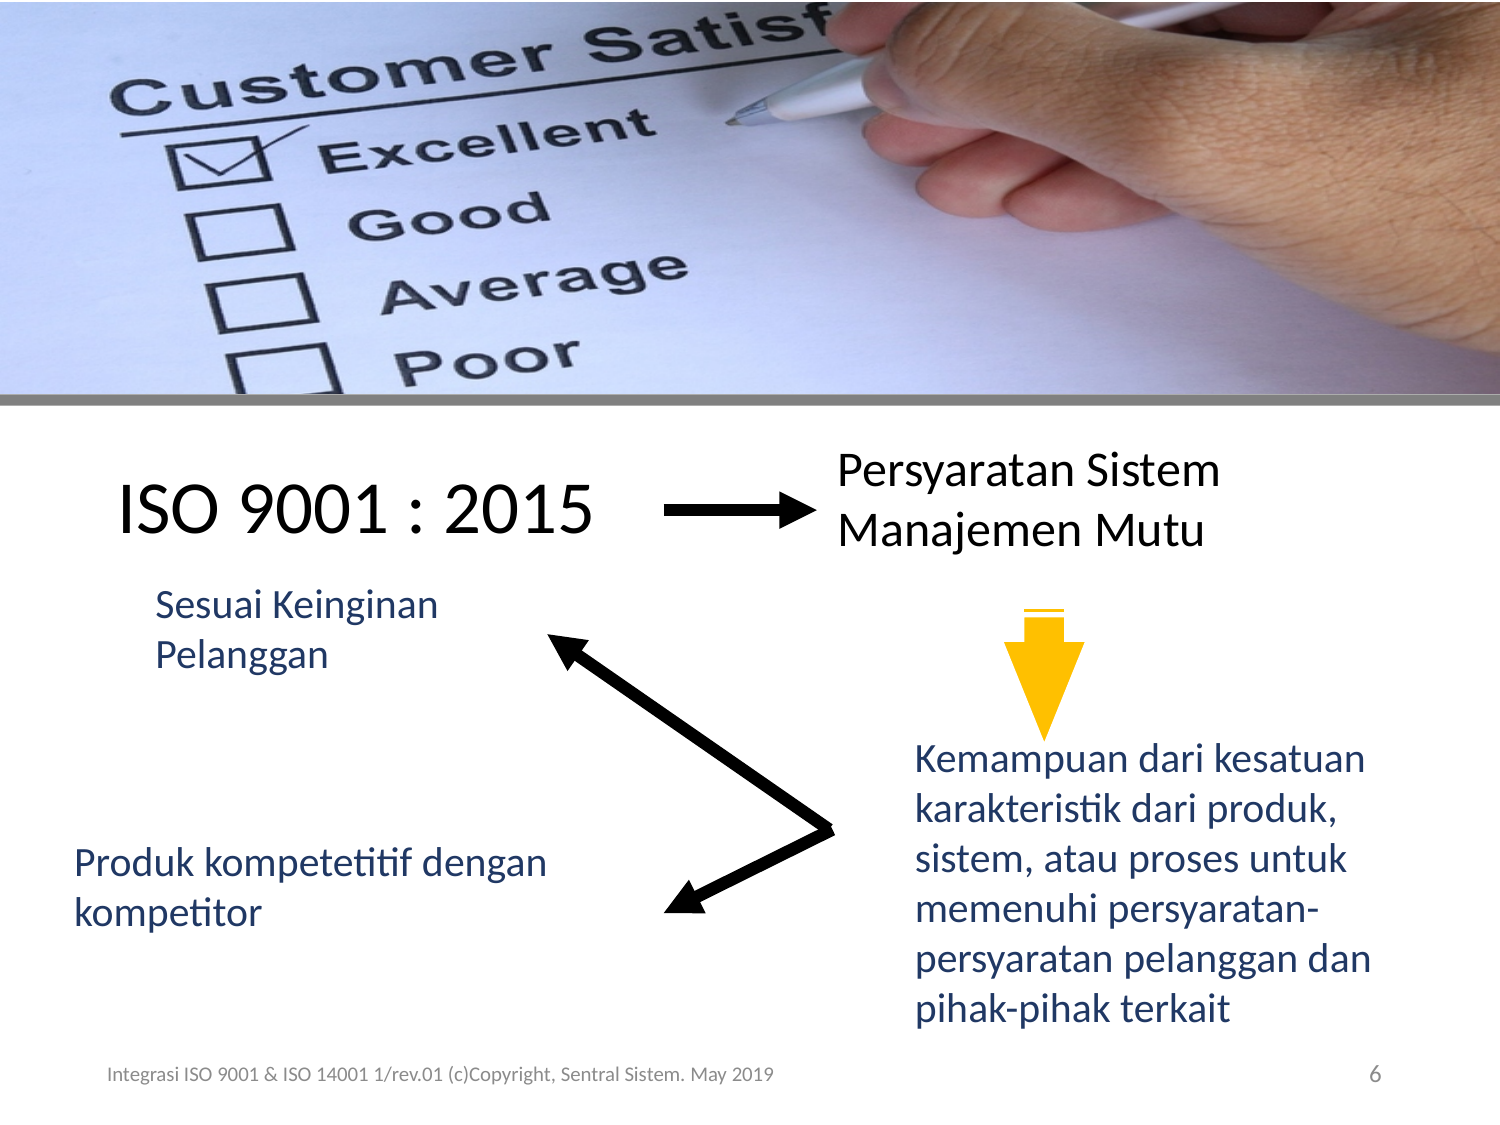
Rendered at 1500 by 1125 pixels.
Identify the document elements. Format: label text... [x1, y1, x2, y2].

text_box [999, 601, 1090, 723]
text_box Produk kompetetitif dengan kompetitor [59, 827, 727, 943]
picture [0, 2, 1500, 394]
text_box Kemampuan dari kesatuan karakteristik dari produk, sistem, atau proses untuk memenuhi persyaratan-persyaratan pelanggan dan pihak-pihak terkait [899, 723, 1415, 1039]
footer Integrasi ISO 9001 & ISO 14001 1/rev.01 (c)Copyright, Sentral Sistem. May 2019 [59, 1042, 822, 1103]
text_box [547, 634, 830, 830]
text_box ISO 9001 : 2015 [102, 451, 611, 556]
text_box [663, 829, 833, 914]
text_box [0, 394, 1500, 407]
text_box Sesuai Keinginan Pelanggan [140, 569, 611, 684]
slide_number 6 [1059, 1042, 1397, 1103]
text_box Persyaratan Sistem Manajemen Mutu [823, 428, 1449, 564]
